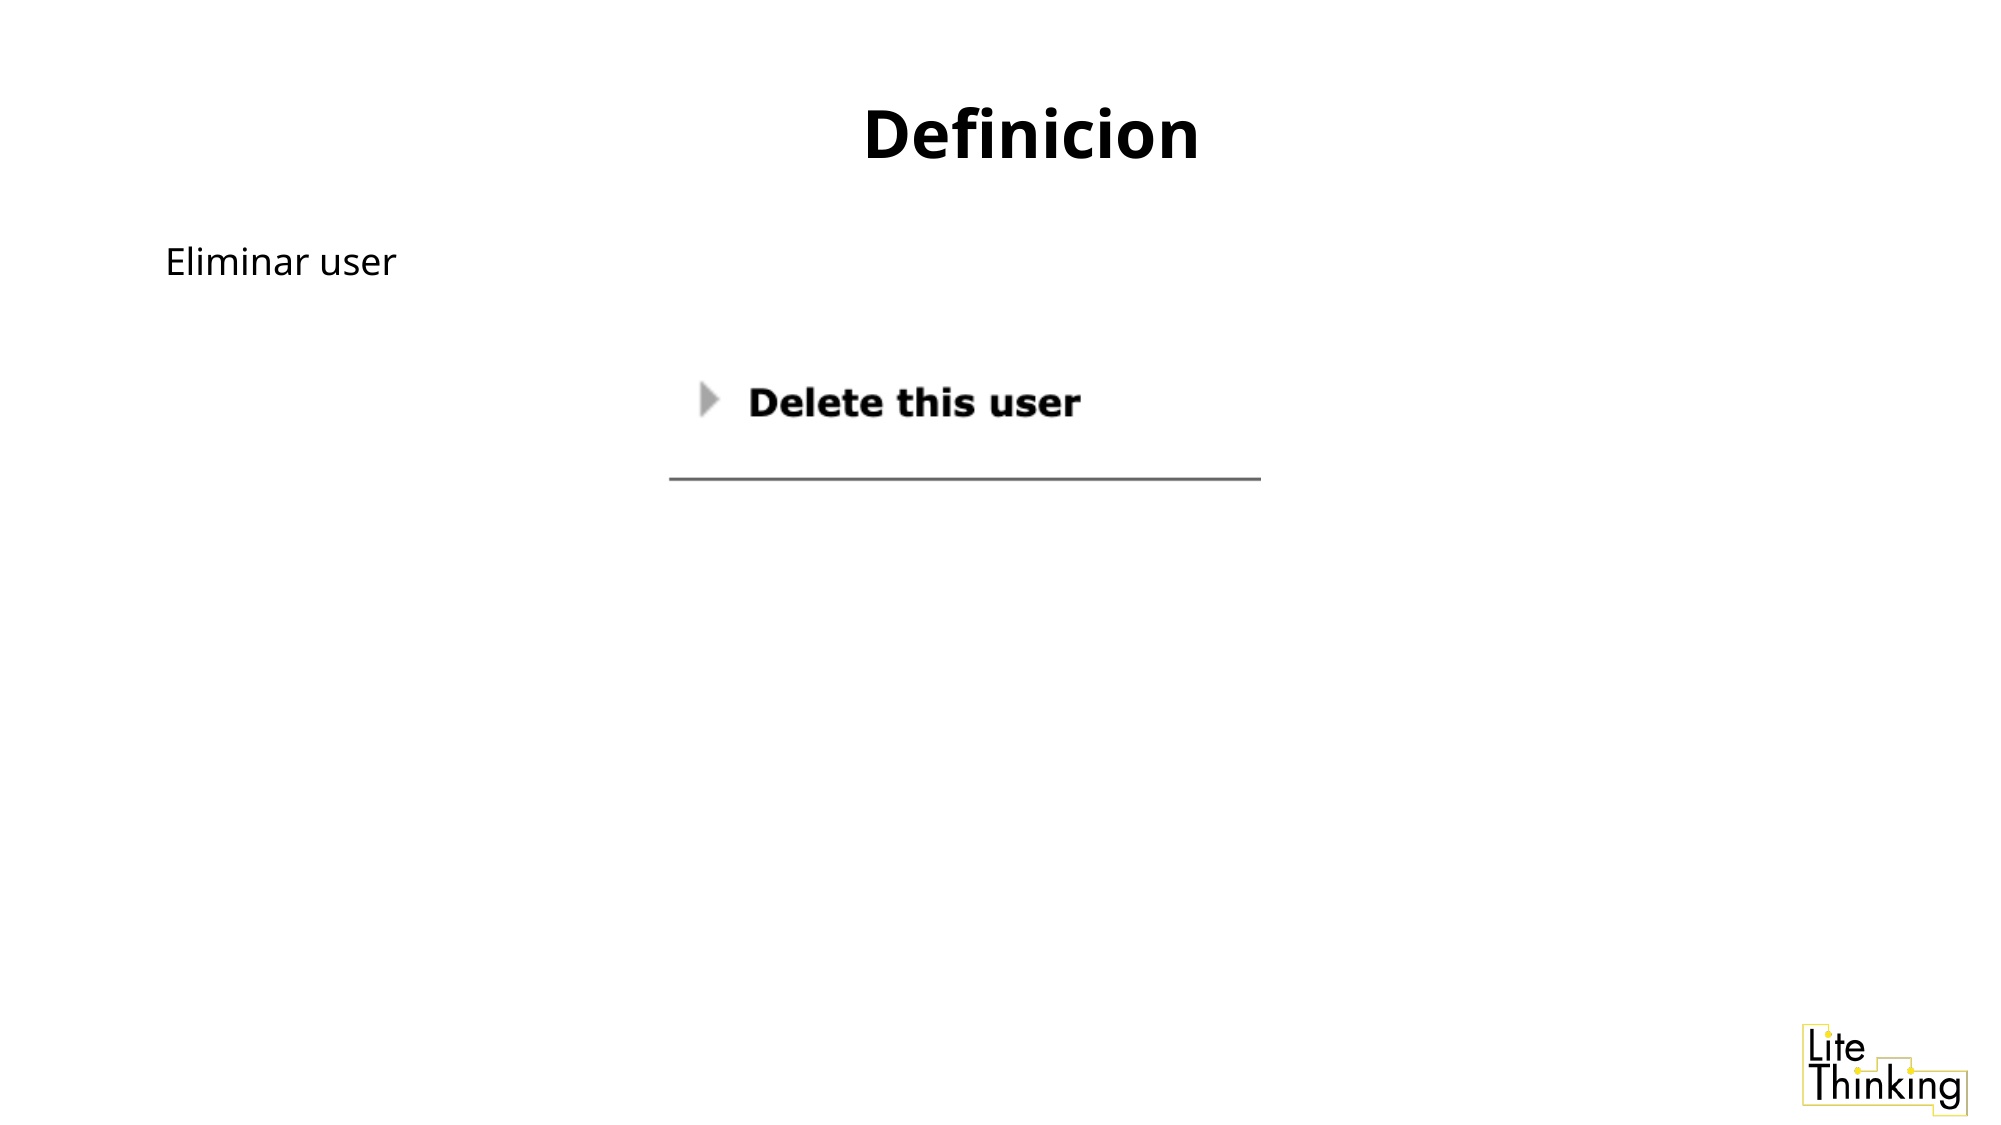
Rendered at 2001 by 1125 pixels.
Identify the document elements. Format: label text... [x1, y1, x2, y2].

text_box Definicion [847, 84, 1217, 180]
picture [563, 316, 1261, 489]
text_box Eliminar user [150, 230, 1759, 291]
picture [1779, 1014, 1982, 1125]
